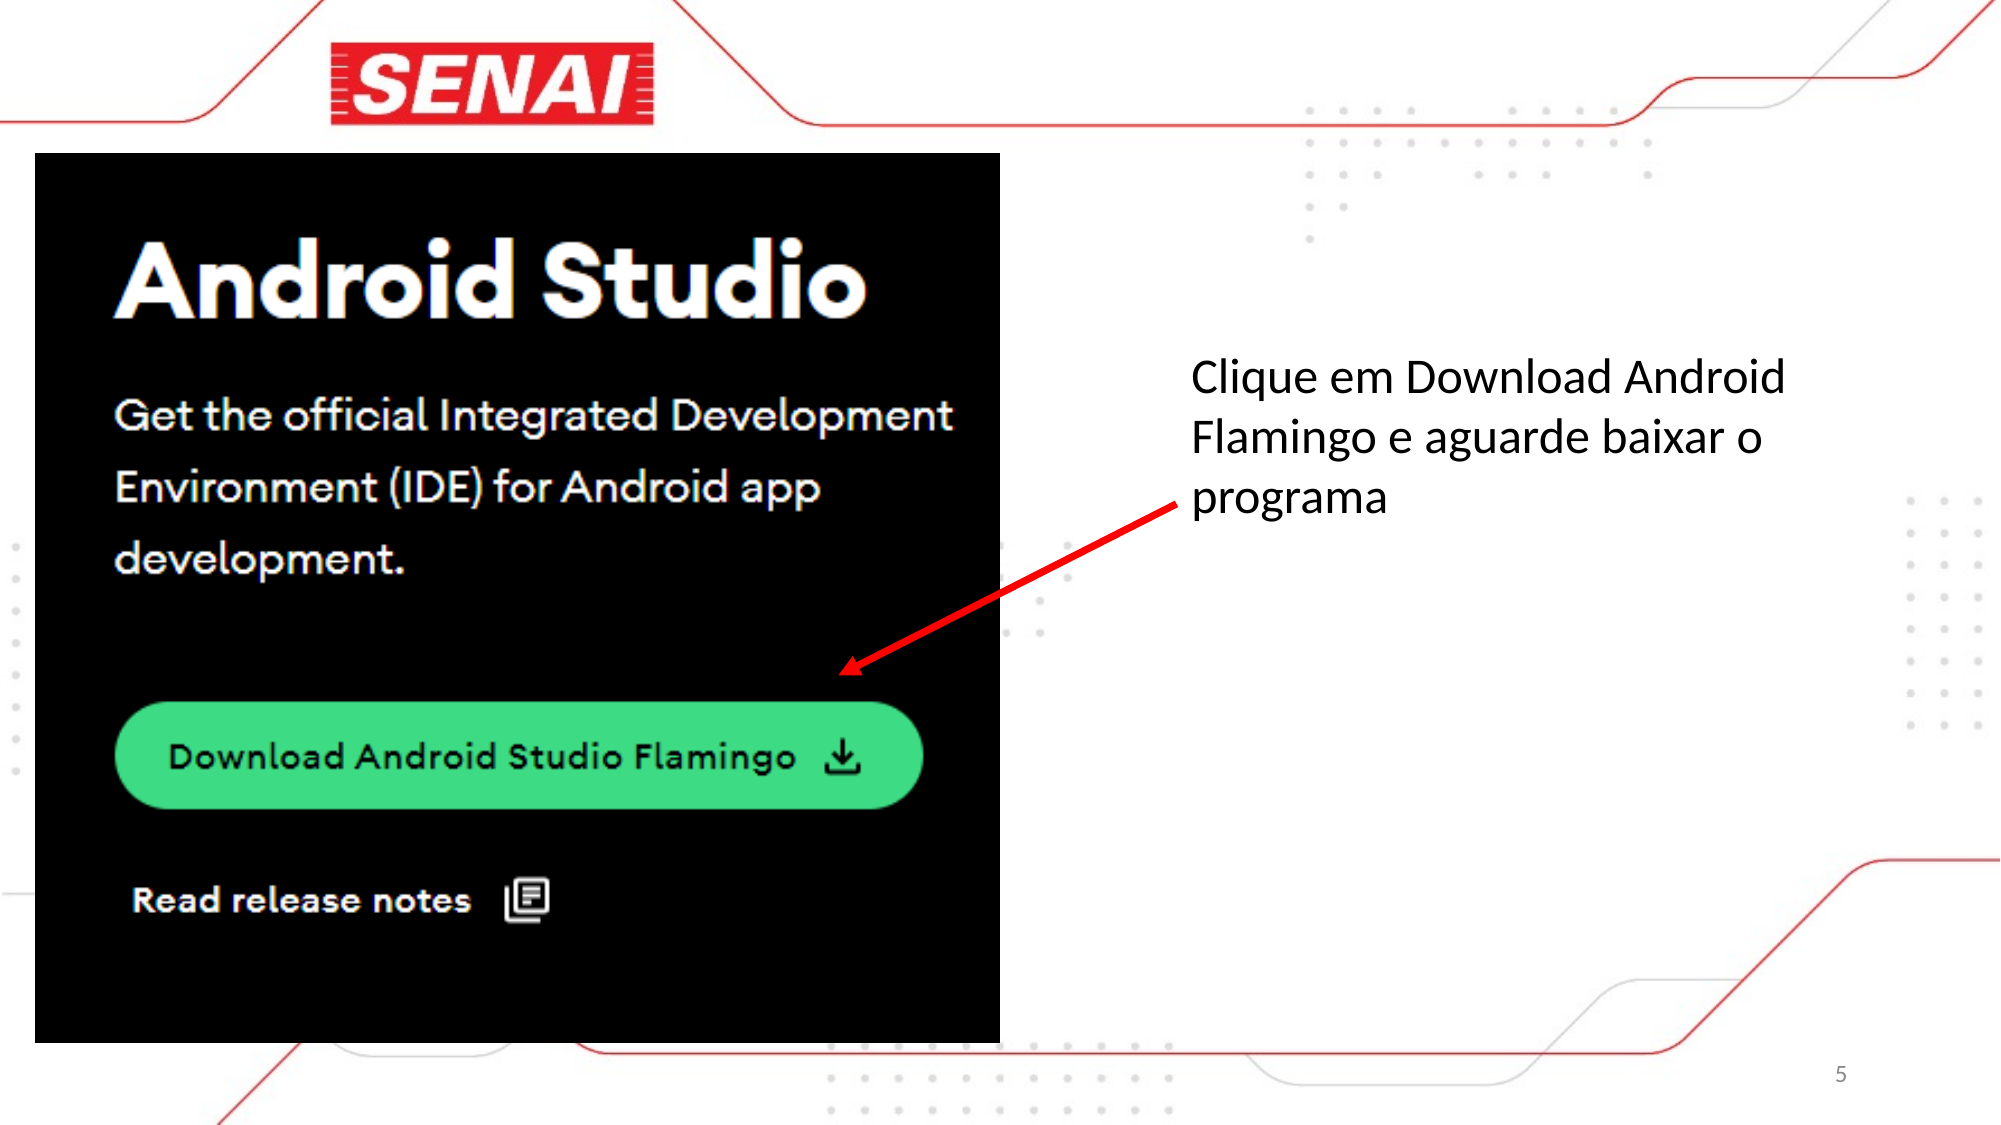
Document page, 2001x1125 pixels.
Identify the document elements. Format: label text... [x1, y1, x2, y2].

picture [0, 0, 2001, 1125]
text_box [838, 503, 1177, 676]
slide_number 5 [1412, 1042, 1863, 1103]
text_box Clique em Download Android Flamingo e aguarde baixar o programa [1176, 336, 1863, 532]
